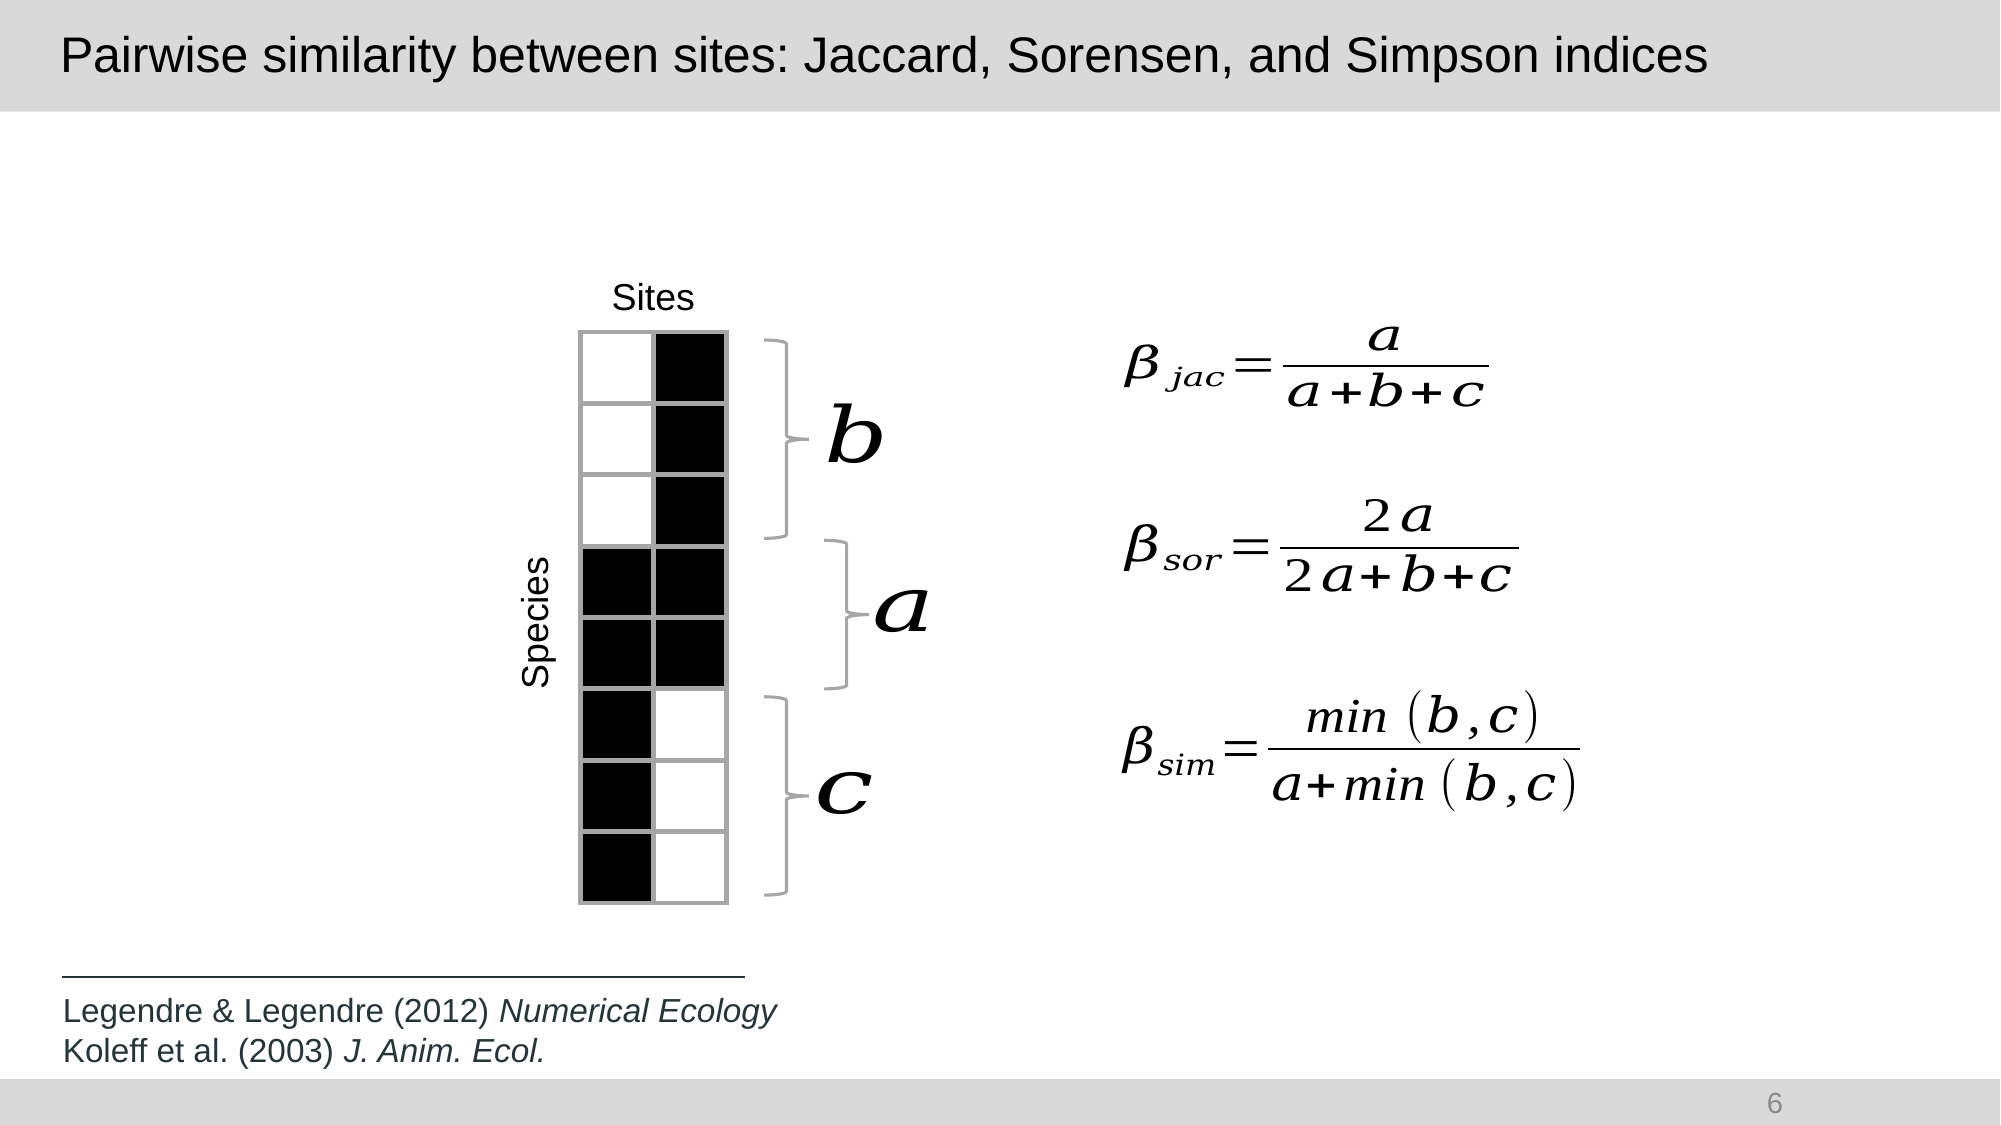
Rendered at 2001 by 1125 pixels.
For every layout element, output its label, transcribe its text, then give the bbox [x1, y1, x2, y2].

text_box Legendre & Legendre (2012) Numerical Ecology Koleff et al. (2003) J. Anim. Ecol. [48, 982, 1871, 1077]
footer [0, 1079, 1550, 1125]
slide_number 6 [1550, 1079, 2000, 1125]
text_box [764, 696, 809, 896]
text_box [764, 339, 809, 472]
title Pairwise similarity between sites: Jaccard, Sorensen, and Simpson indices [0, 0, 2000, 112]
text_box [296, 472, 934, 696]
